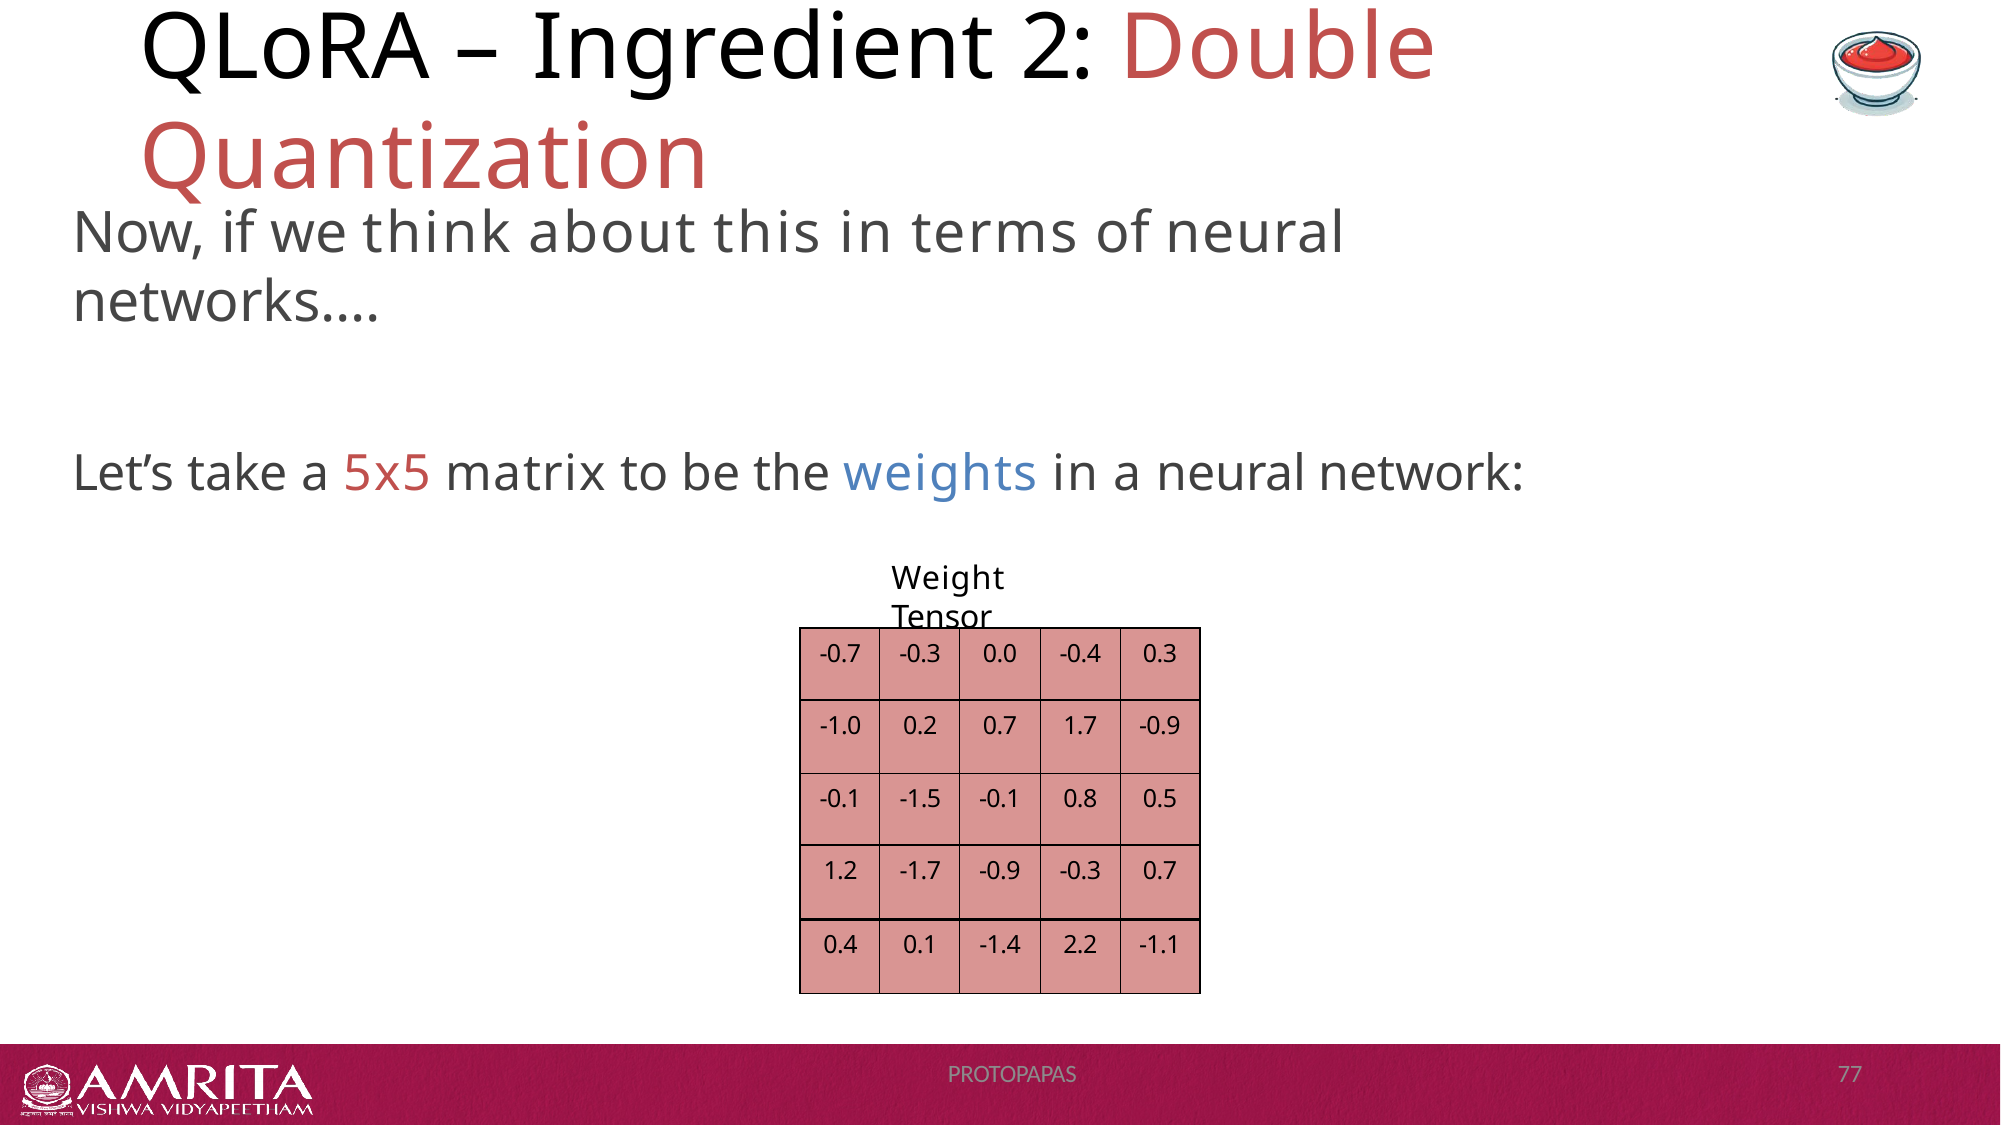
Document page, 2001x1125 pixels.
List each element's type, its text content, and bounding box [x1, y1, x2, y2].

table_cell -0.9 [1121, 701, 1199, 773]
text_box Weight Tensor [889, 554, 1113, 627]
title QLoRA – Ingredient 2: Double Quantization [137, 0, 1863, 207]
table_cell -1.4 [960, 921, 1040, 993]
table_header -0.3 [880, 629, 959, 699]
table_cell 0.8 [1041, 774, 1120, 844]
table_cell 1.2 [801, 846, 879, 918]
slide_number 77 [1412, 1042, 1863, 1103]
table_cell -0.9 [960, 846, 1040, 918]
table_cell 2.2 [1041, 921, 1120, 993]
table_cell 1.7 [1041, 701, 1120, 773]
text_box Now, if we think about this in terms of neural networks…. Let’s take a 5x5 matrix to be the weights in a neural network: [70, 192, 1608, 501]
table_cell -0.1 [801, 774, 879, 844]
picture [1809, 7, 1943, 141]
table_cell 0.2 [880, 701, 959, 773]
table_cell 0.7 [960, 701, 1040, 773]
picture [0, 1044, 2001, 1125]
table_cell 0.4 [801, 921, 879, 993]
table_cell -0.3 [1041, 846, 1120, 918]
footer Protopapas [662, 1042, 1338, 1103]
table_cell -1.1 [1121, 921, 1199, 993]
table_cell -1.5 [880, 774, 959, 844]
table_header -0.4 [1041, 629, 1120, 699]
table_header 0.0 [960, 629, 1040, 699]
table_cell 0.5 [1121, 774, 1199, 844]
table_cell -0.1 [960, 774, 1040, 844]
table_cell 0.7 [1121, 846, 1199, 918]
table_cell -1.0 [801, 701, 879, 773]
table_cell -1.7 [880, 846, 959, 918]
table_header 0.3 [1121, 629, 1199, 699]
table_header -0.7 [801, 629, 879, 699]
table_cell 0.1 [880, 921, 959, 993]
